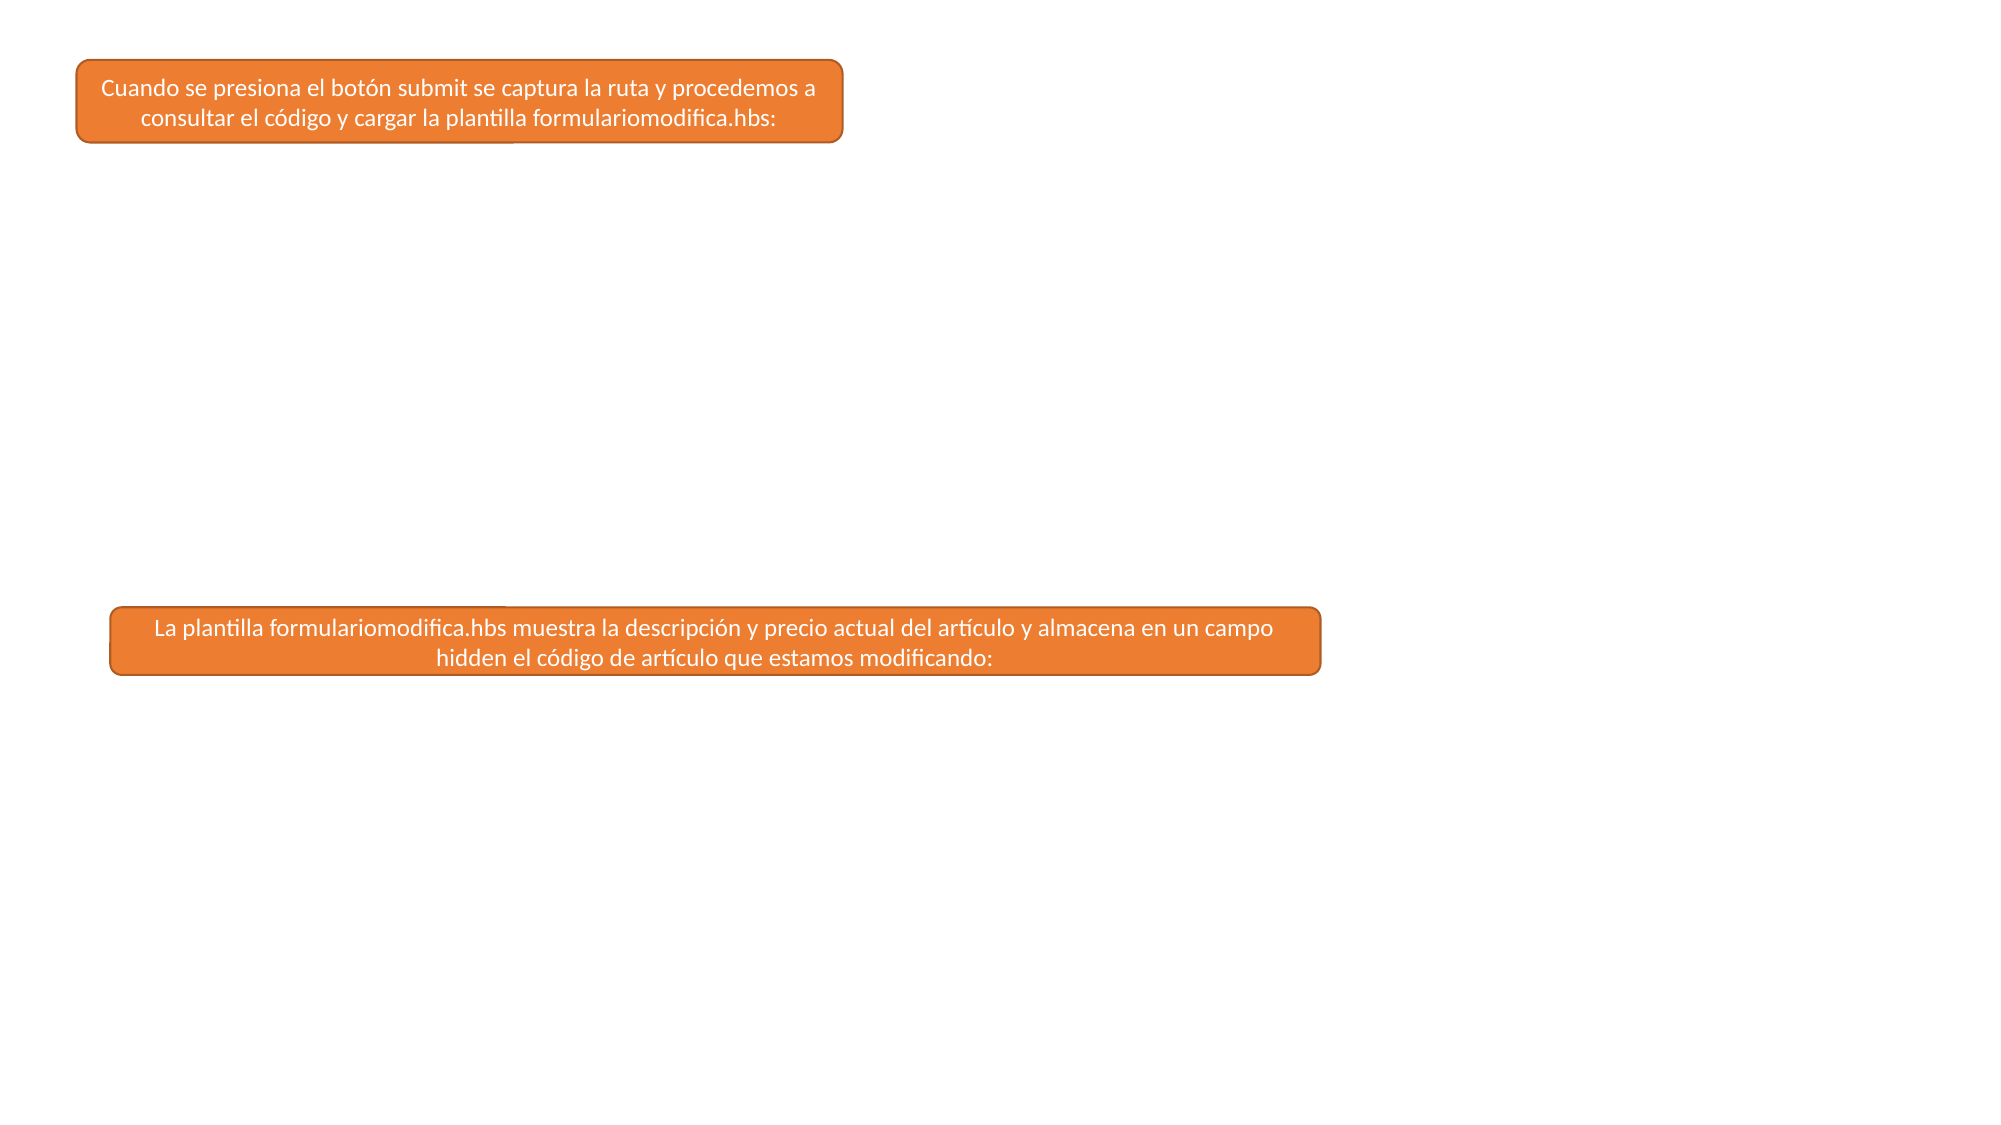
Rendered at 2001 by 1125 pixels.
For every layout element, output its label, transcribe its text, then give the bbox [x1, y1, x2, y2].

text_box La plantilla formulariomodifica.hbs muestra la descripción y precio actual del artículo y almacena en un campo hidden el código de artículo que estamos modificando: [110, 607, 1321, 675]
text_box [137, 59, 1863, 278]
text_box Cuando se presiona el botón submit se captura la ruta y procedemos a consultar el código y cargar la plantilla formulariomodifica.hbs: [76, 59, 843, 143]
text_box [137, 299, 1863, 1014]
